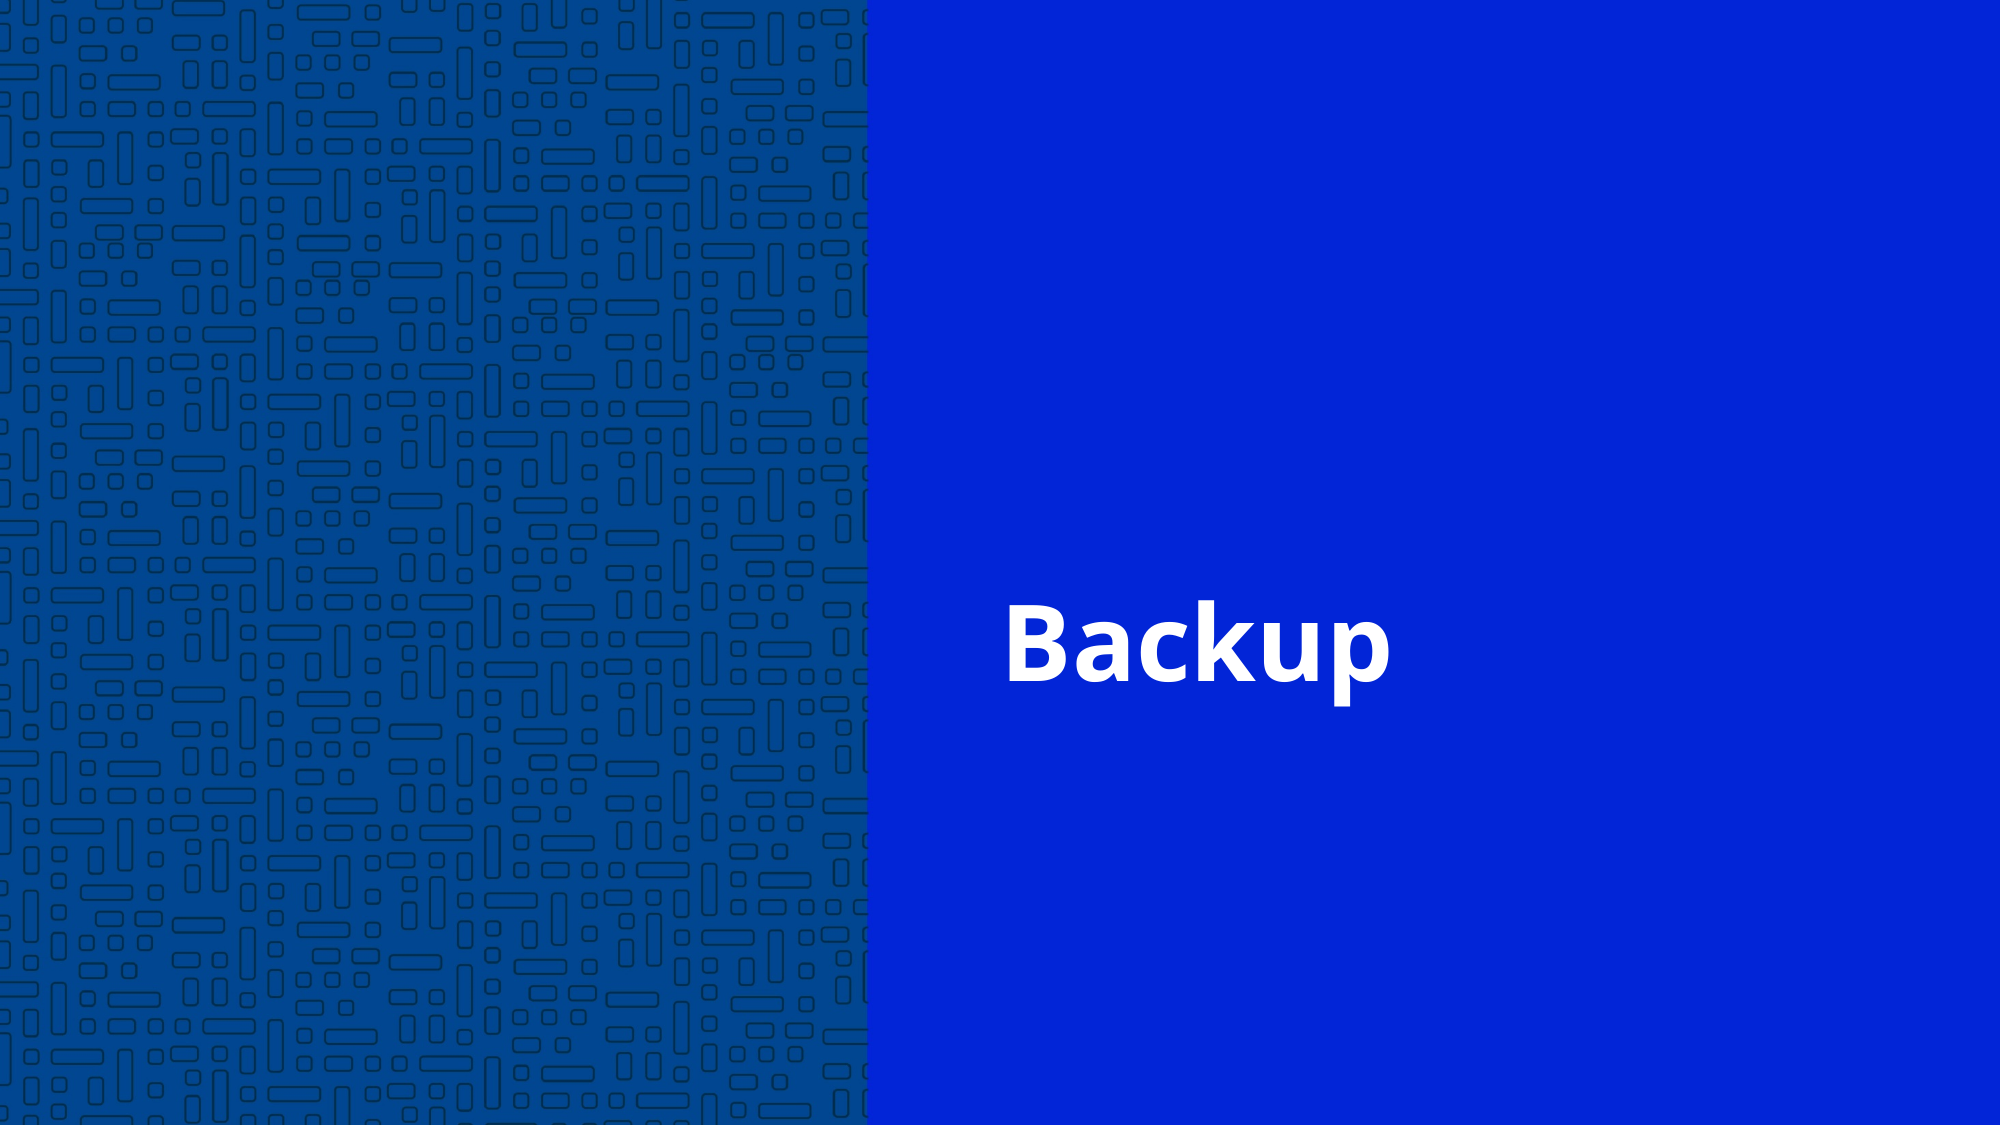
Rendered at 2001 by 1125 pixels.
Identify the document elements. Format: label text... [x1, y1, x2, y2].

list Backup [985, 581, 1846, 715]
picture [0, 0, 2000, 1125]
